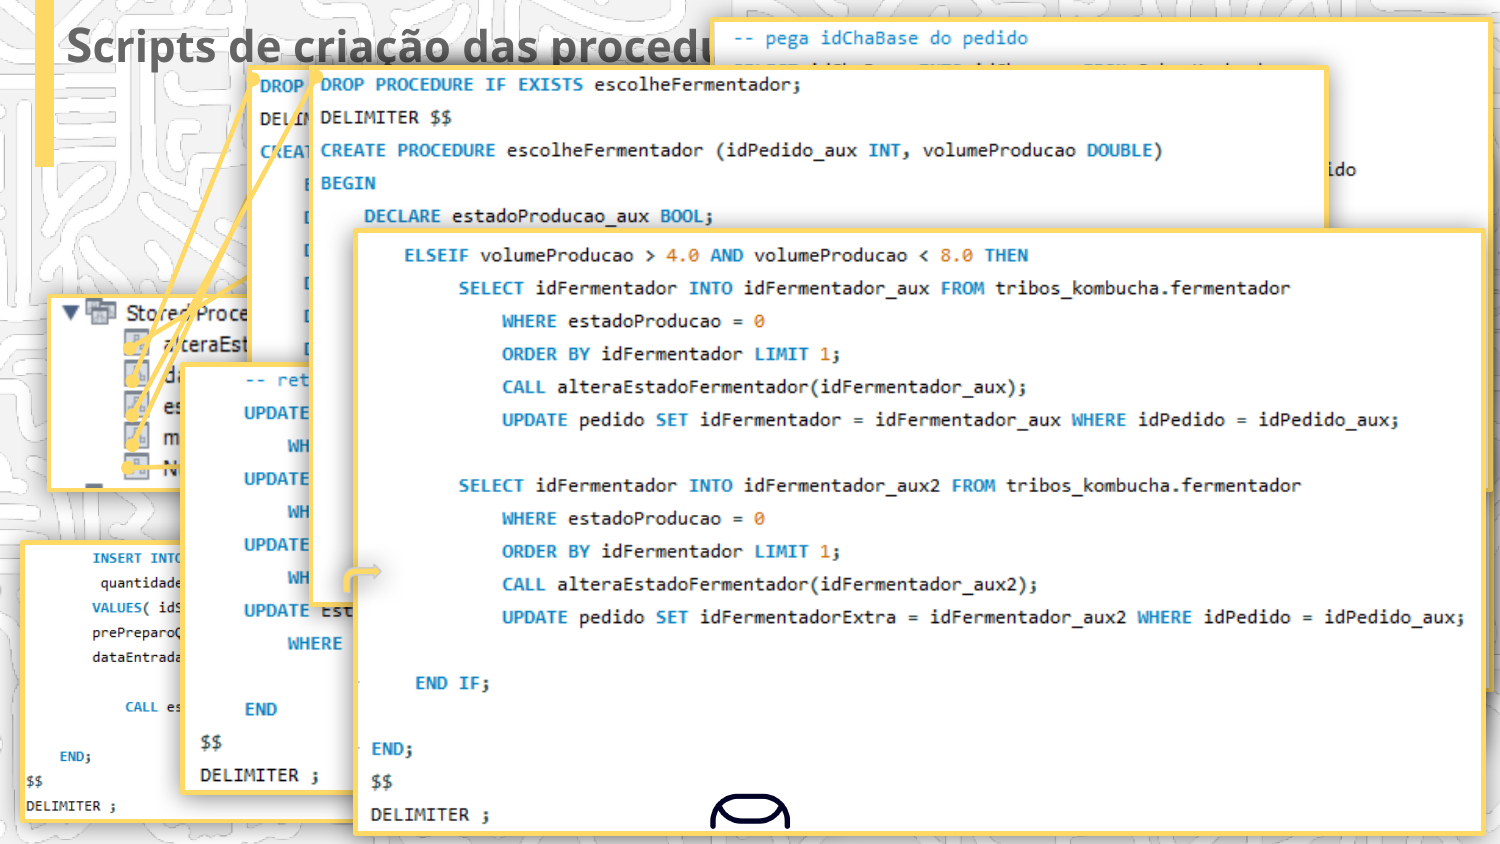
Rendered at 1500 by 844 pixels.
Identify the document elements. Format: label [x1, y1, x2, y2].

text_box [342, 232, 1482, 832]
text_box [24, 516, 337, 819]
text_box [132, 609, 179, 703]
picture [0, 0, 1500, 844]
text_box [184, 610, 337, 791]
text_box [132, 69, 1325, 603]
text_box [694, 21, 1489, 489]
